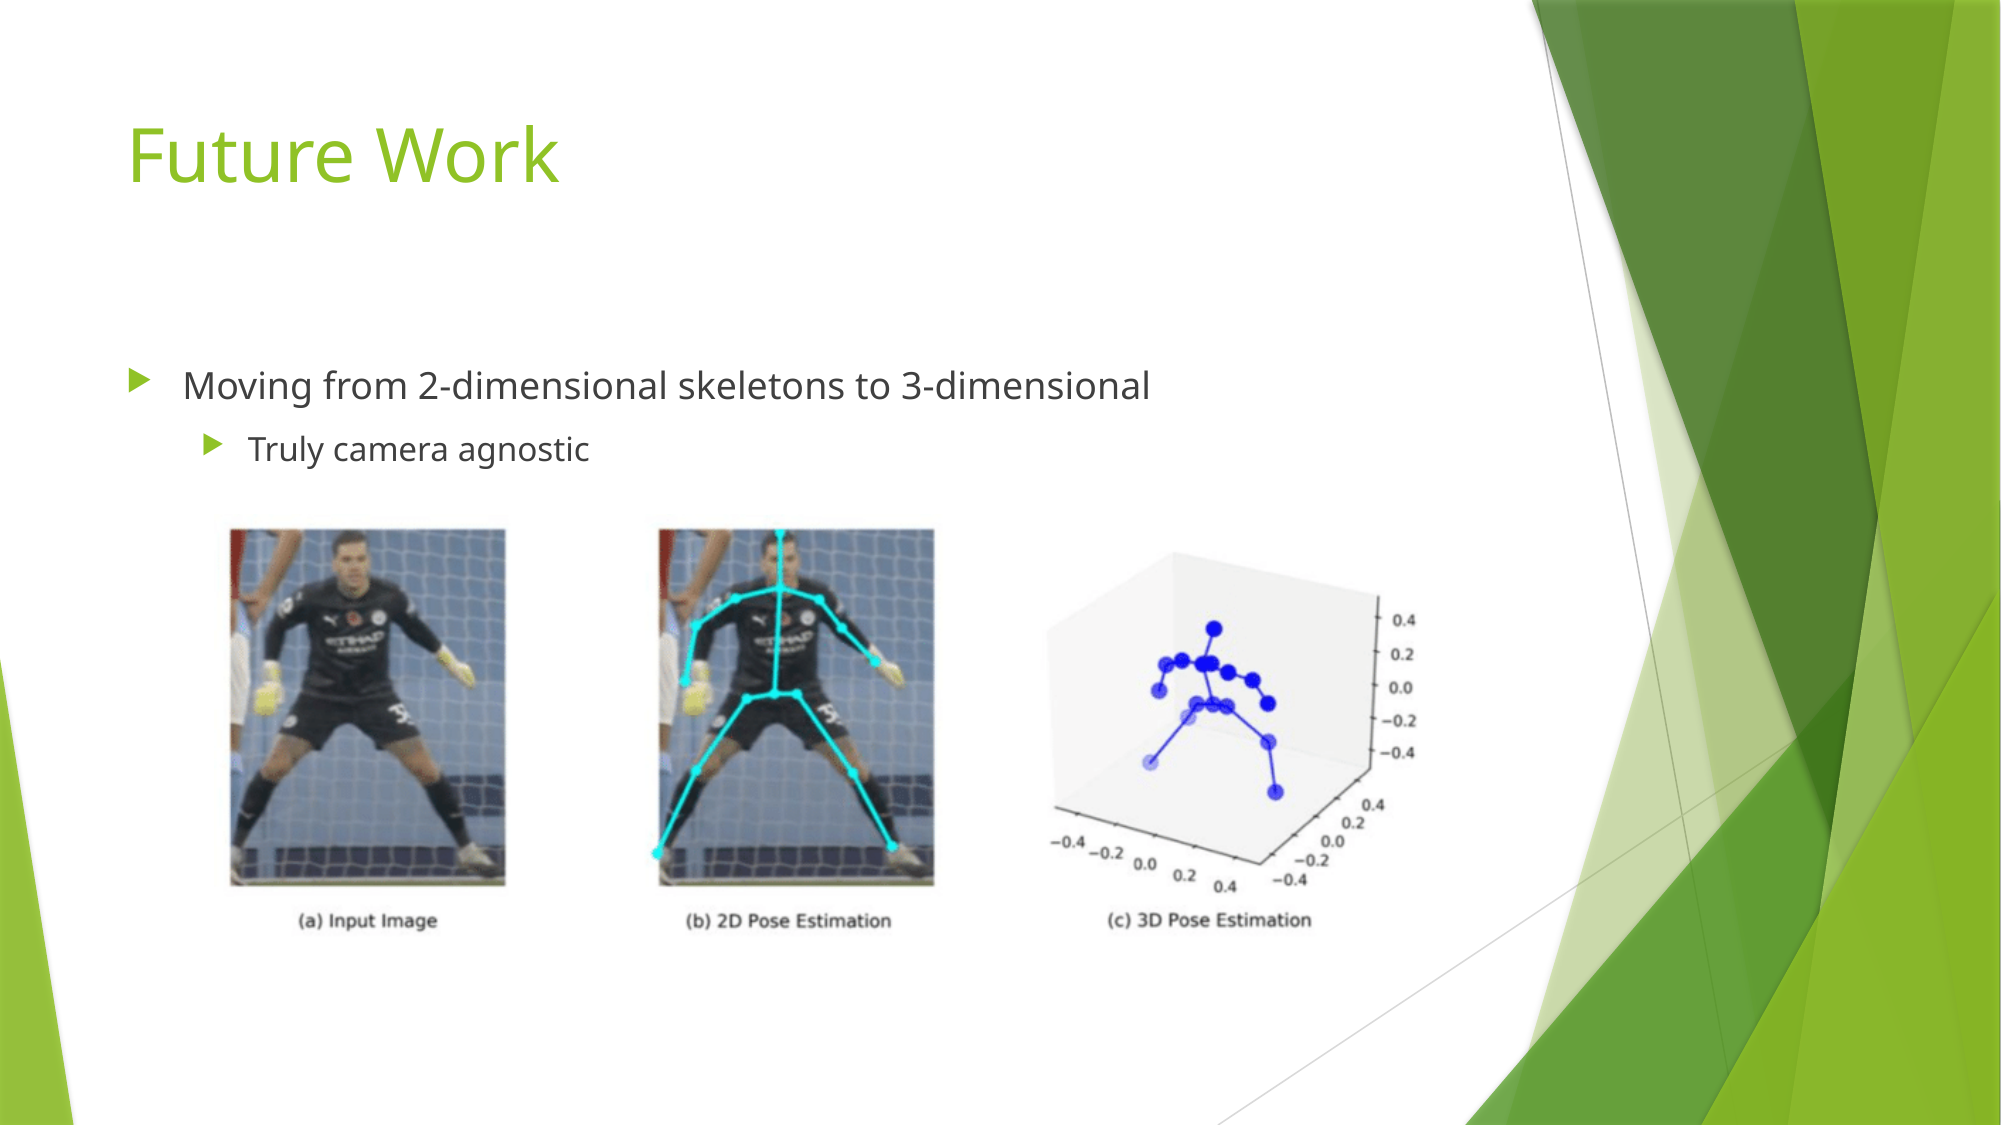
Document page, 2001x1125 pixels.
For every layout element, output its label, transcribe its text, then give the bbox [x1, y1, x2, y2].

list Moving from 2-dimensional skeletons to 3-dimensional Truly camera agnostic [111, 354, 1522, 992]
picture [214, 513, 1418, 945]
title Future Work [111, 99, 1522, 317]
